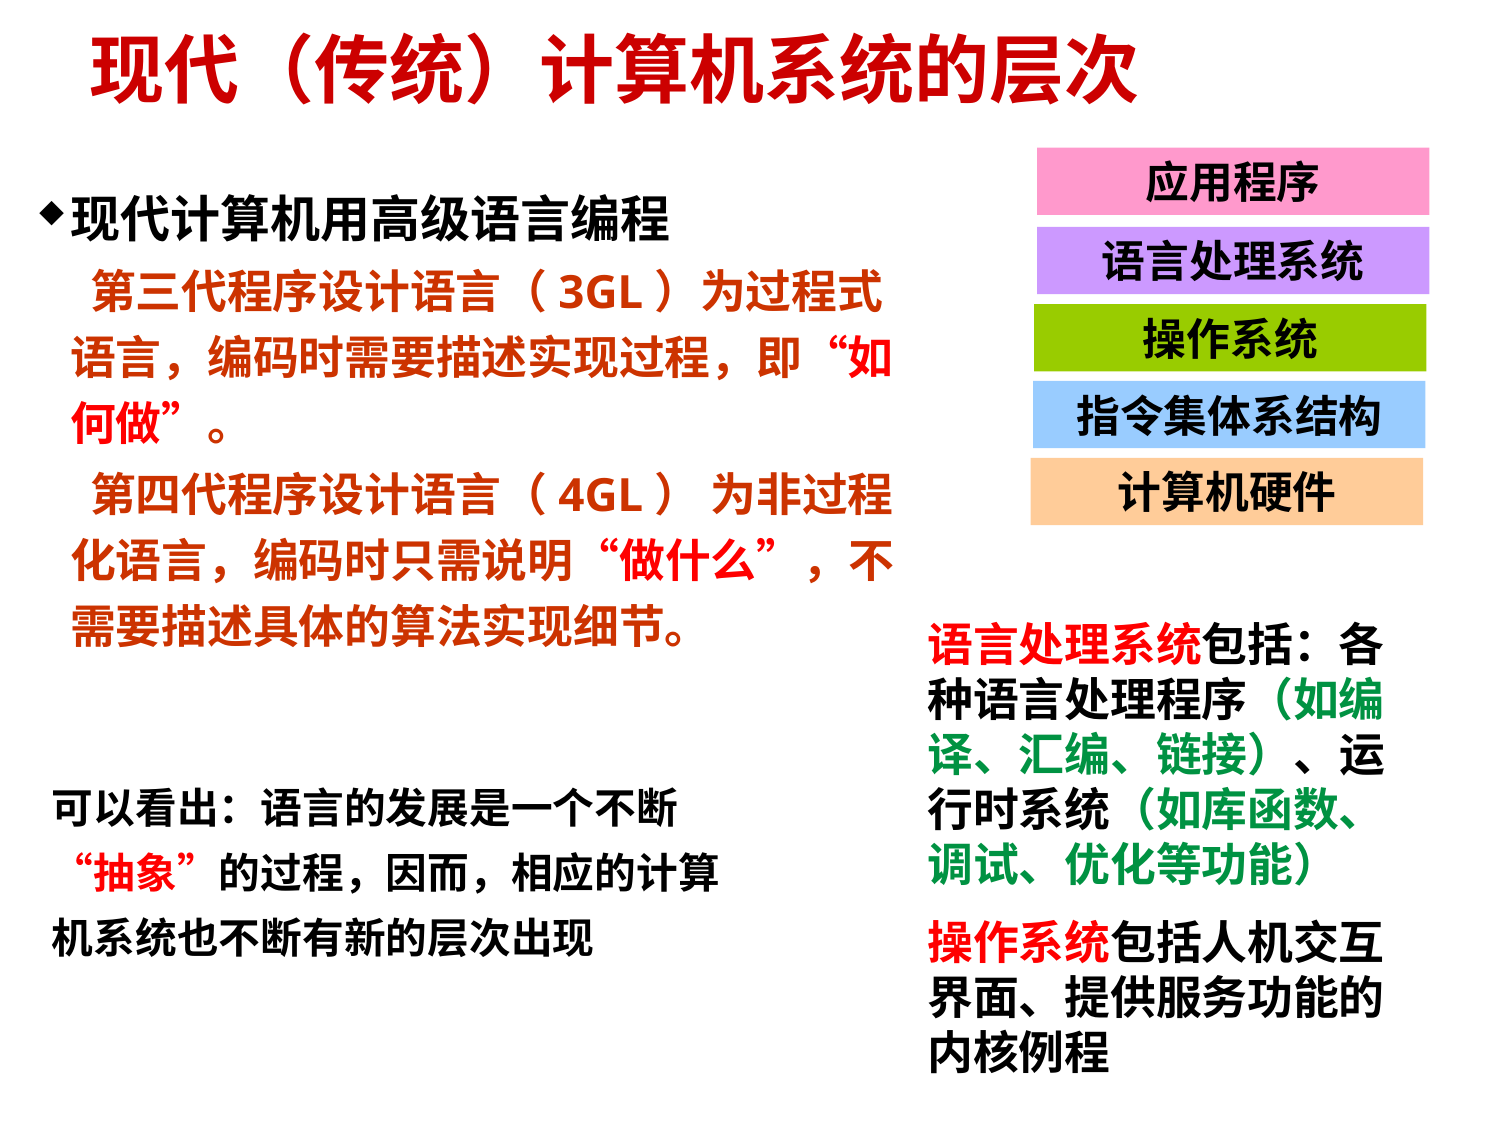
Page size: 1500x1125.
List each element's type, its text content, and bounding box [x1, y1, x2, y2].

text_box 可以看出：语言的发展是一个不断“抽象”的过程，因而，相应的计算机系统也不断有新的层次出现 [37, 759, 744, 970]
text_box 语言处理系统包括：各种语言处理程序（如编译、汇编、链接）、运行时系统（如库函数、调试、优化等功能） 操作系统包括人机交互界面、提供服务功能的内核例程 [912, 608, 1434, 1086]
title 现代（传统）计算机系统的层次 [78, 30, 1430, 228]
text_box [1030, 147, 1430, 526]
list 现代计算机用高级语言编程 第三代程序设计语言（3GL）为过程式语言，编码时需要描述实现过程，即“如何做”。 第四代程序设计语言（4GL） 为非过程化语言，编码时只需说明“做什么”，不需要描述具体的算法实现细节。 [26, 170, 913, 818]
